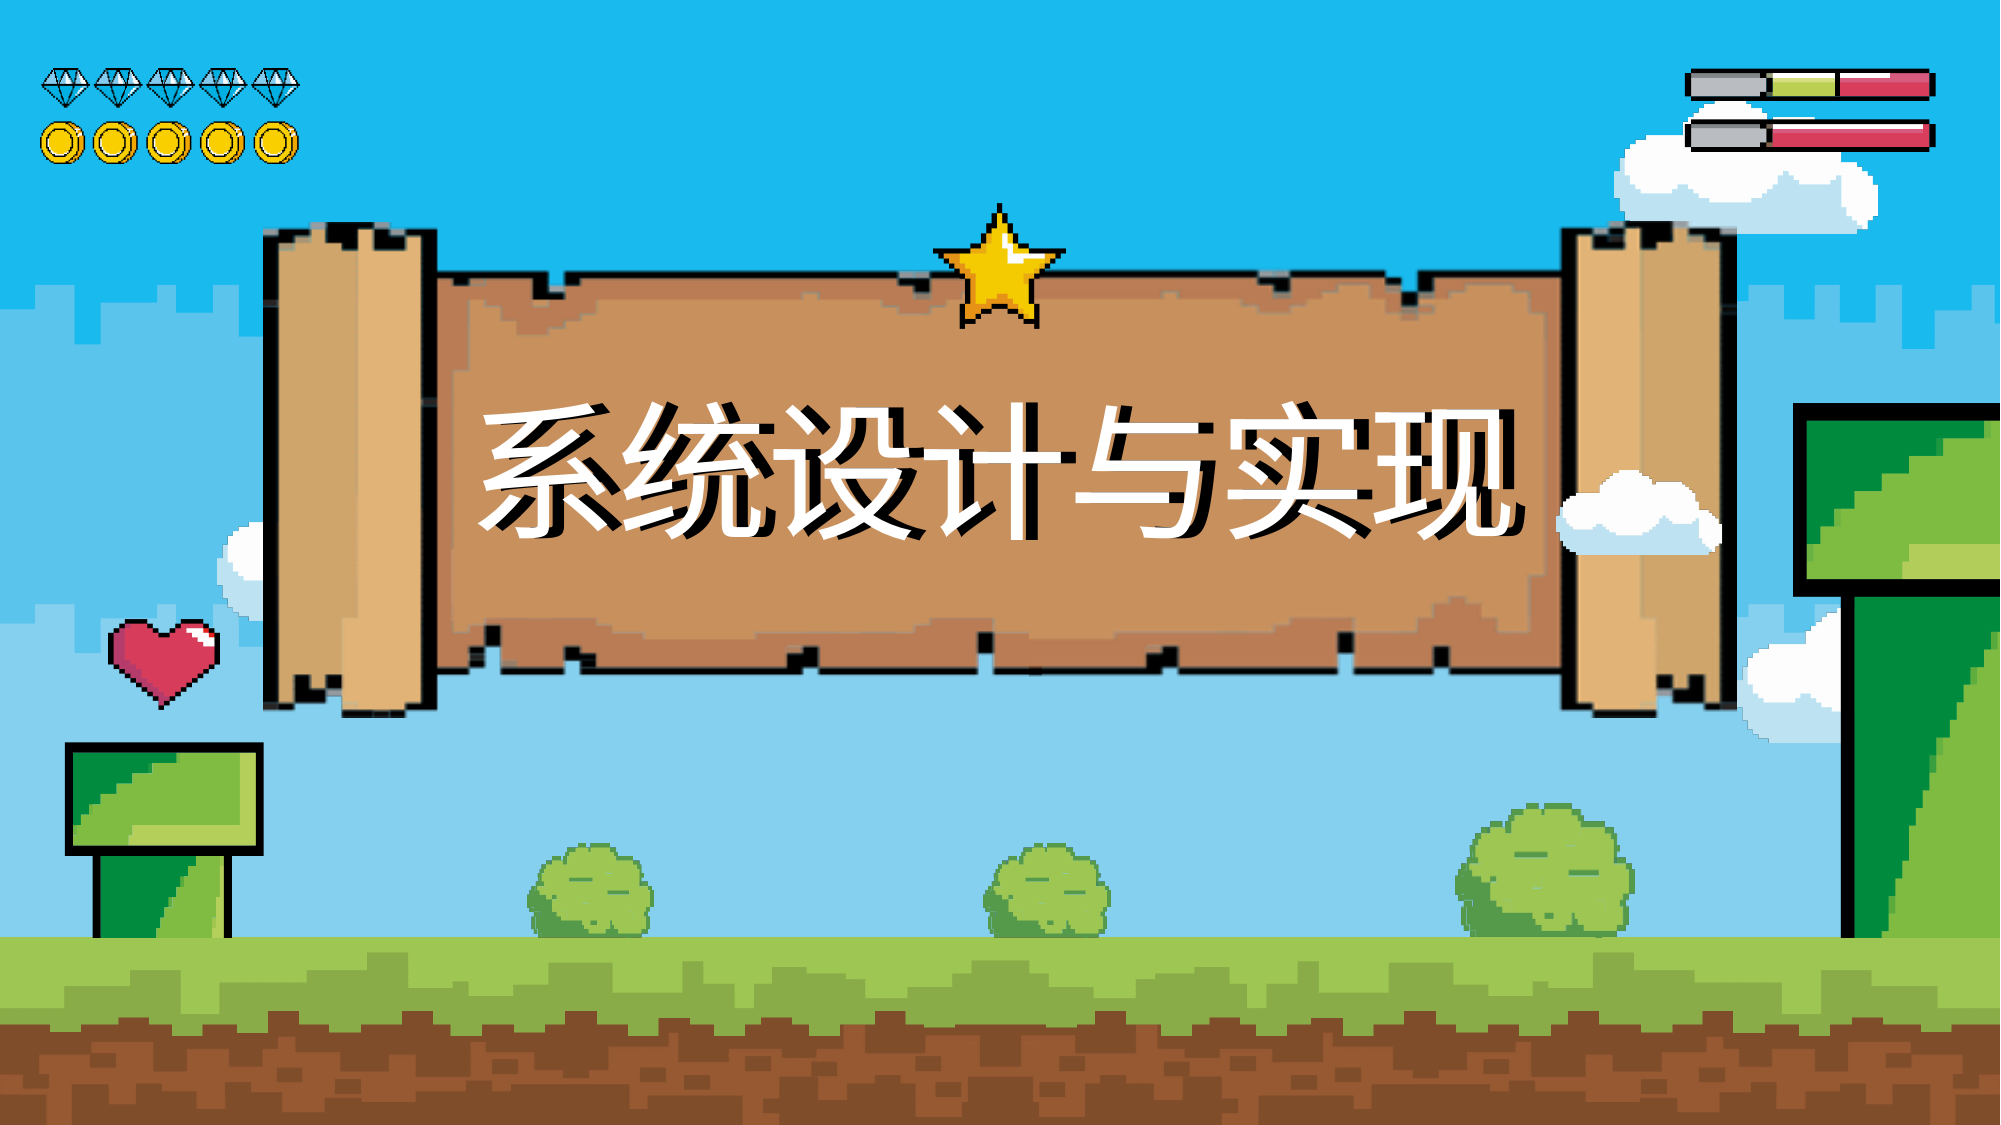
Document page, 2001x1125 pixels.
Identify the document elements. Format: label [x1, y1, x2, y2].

picture [64, 742, 264, 938]
picture [108, 486, 263, 710]
text_box [0, 937, 2000, 1125]
picture [1455, 803, 1635, 938]
picture [1737, 403, 2000, 938]
picture [527, 842, 654, 938]
picture [1614, 68, 1936, 235]
picture [40, 68, 300, 164]
picture [933, 202, 1066, 329]
text_box [263, 221, 1737, 718]
picture [1576, 470, 1722, 556]
picture [983, 842, 1111, 938]
text_box [424, 371, 1576, 569]
text_box [0, 0, 2000, 937]
